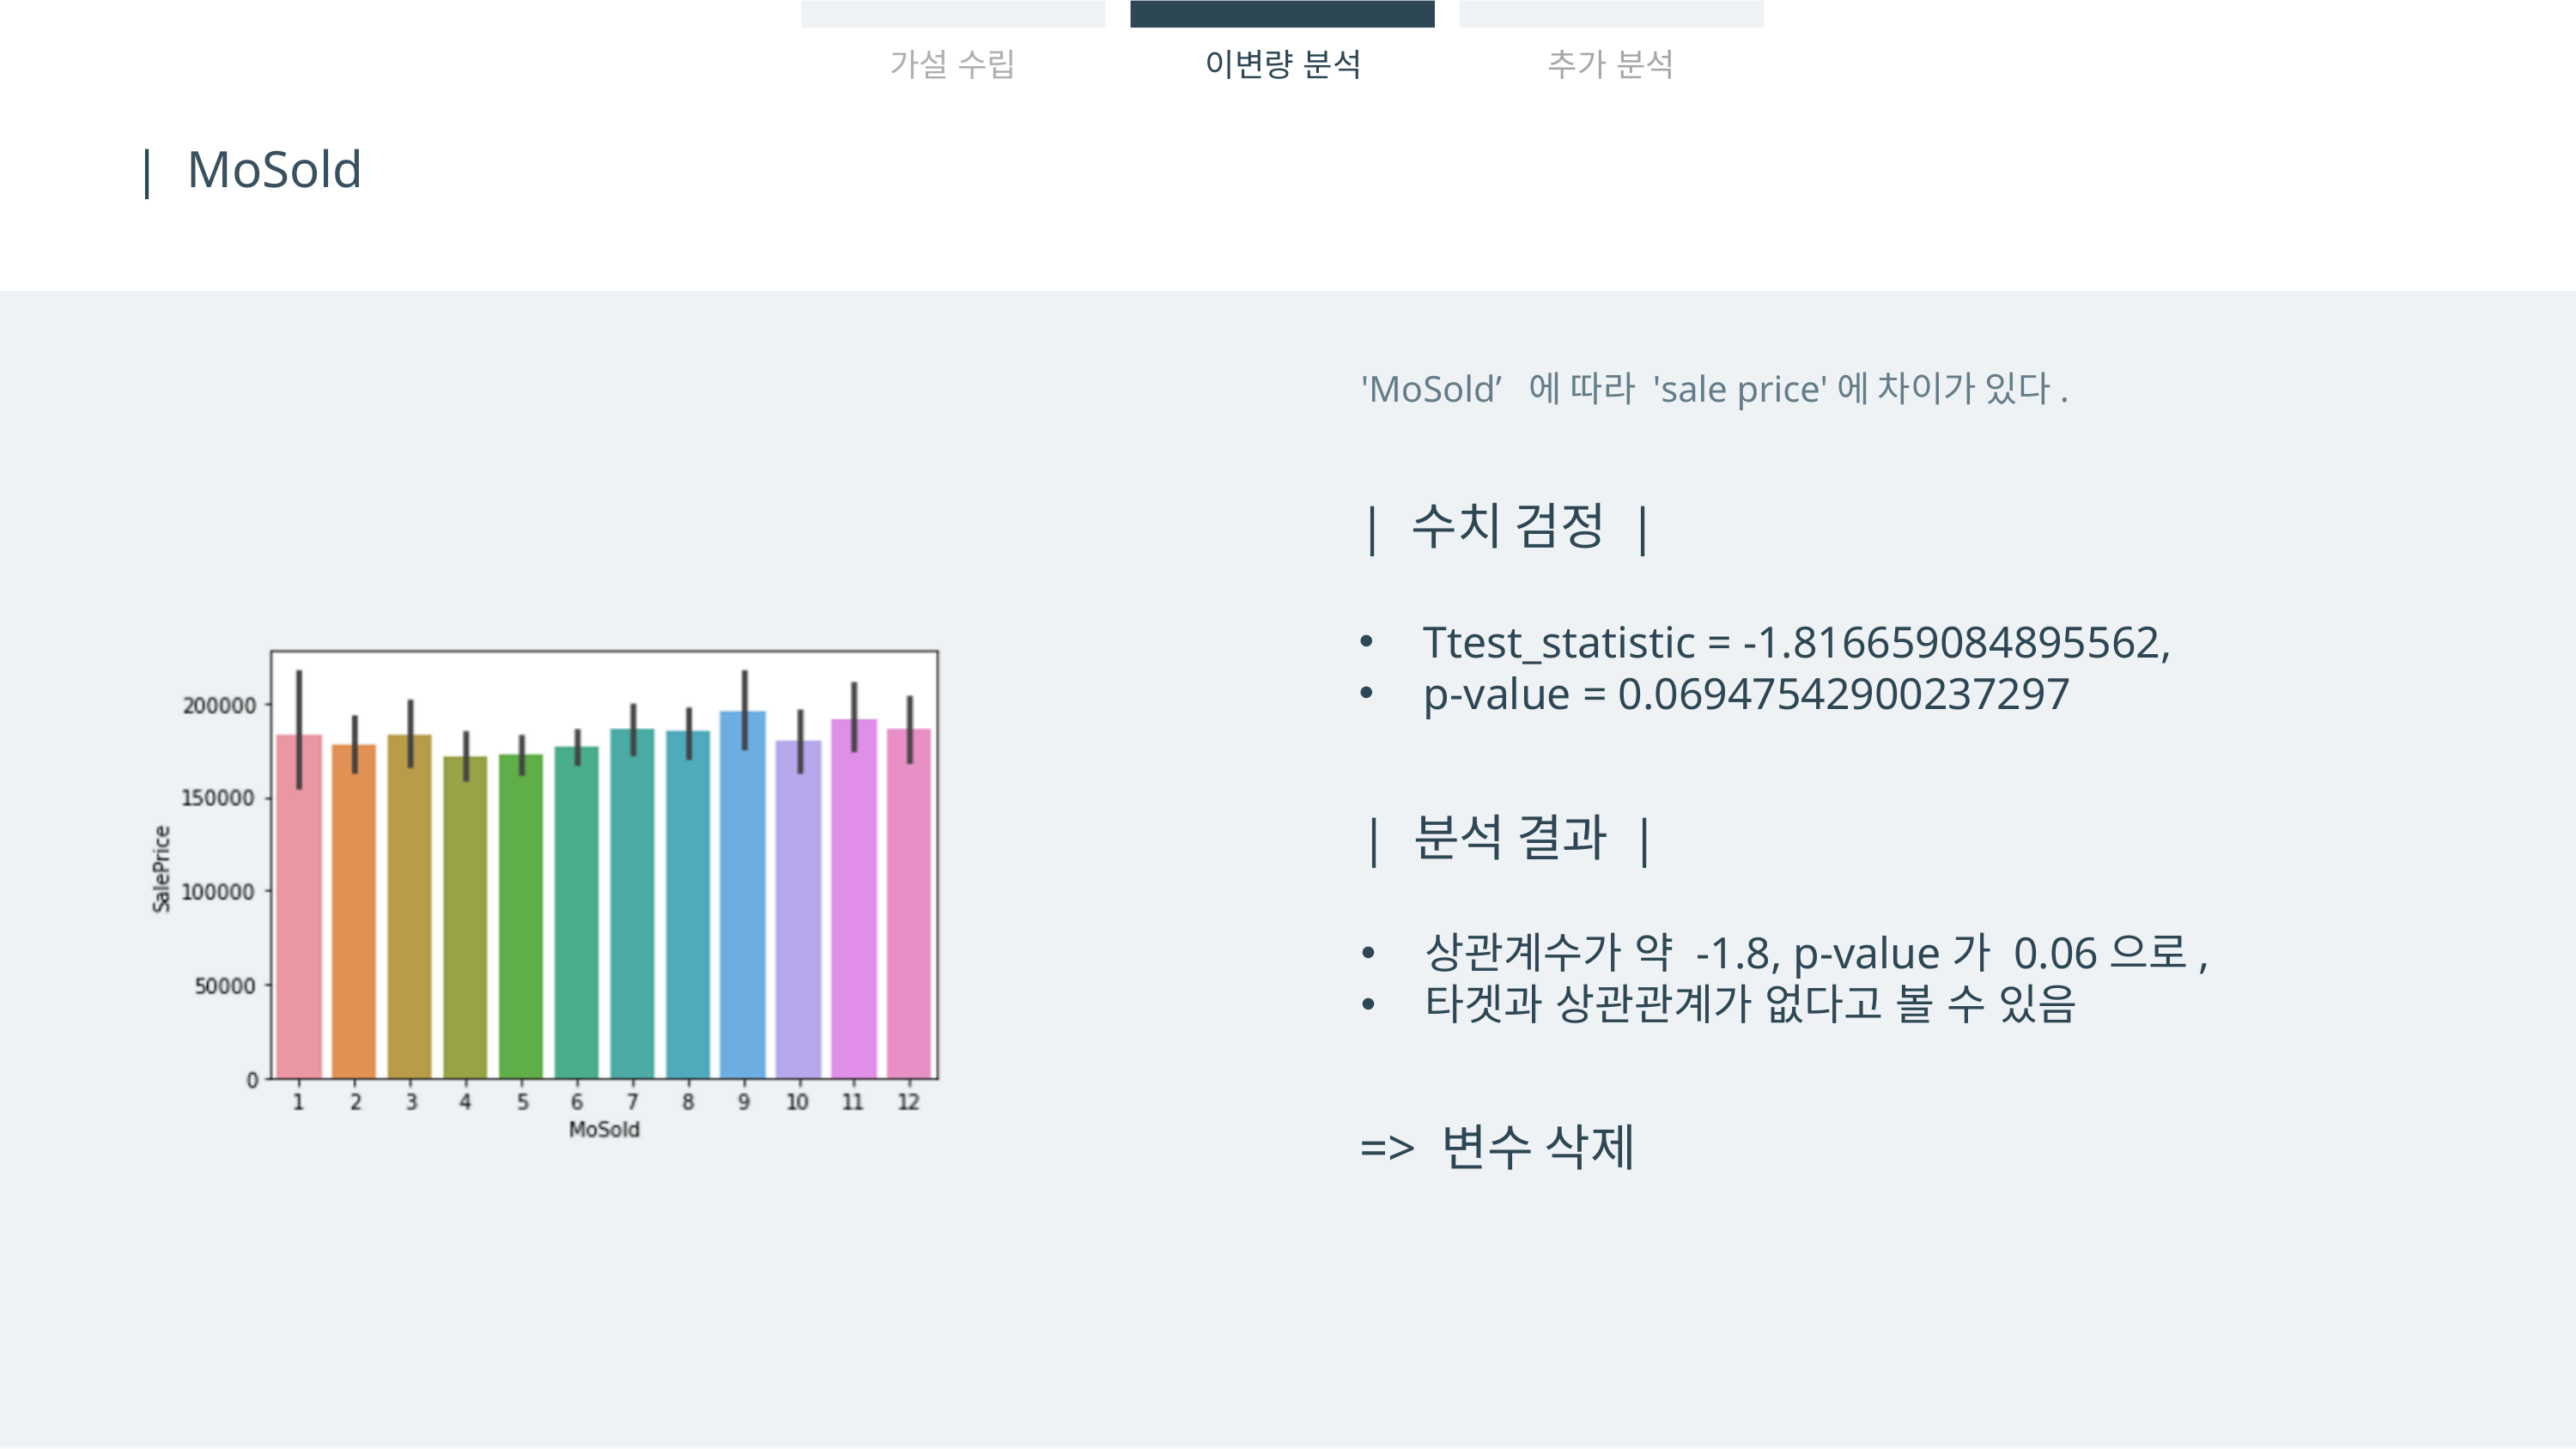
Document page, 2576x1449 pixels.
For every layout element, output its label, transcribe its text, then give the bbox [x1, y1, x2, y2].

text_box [112, 629, 982, 1172]
picture [0, 291, 2576, 1449]
text_box | MoSold [120, 130, 543, 204]
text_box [800, 0, 1765, 130]
